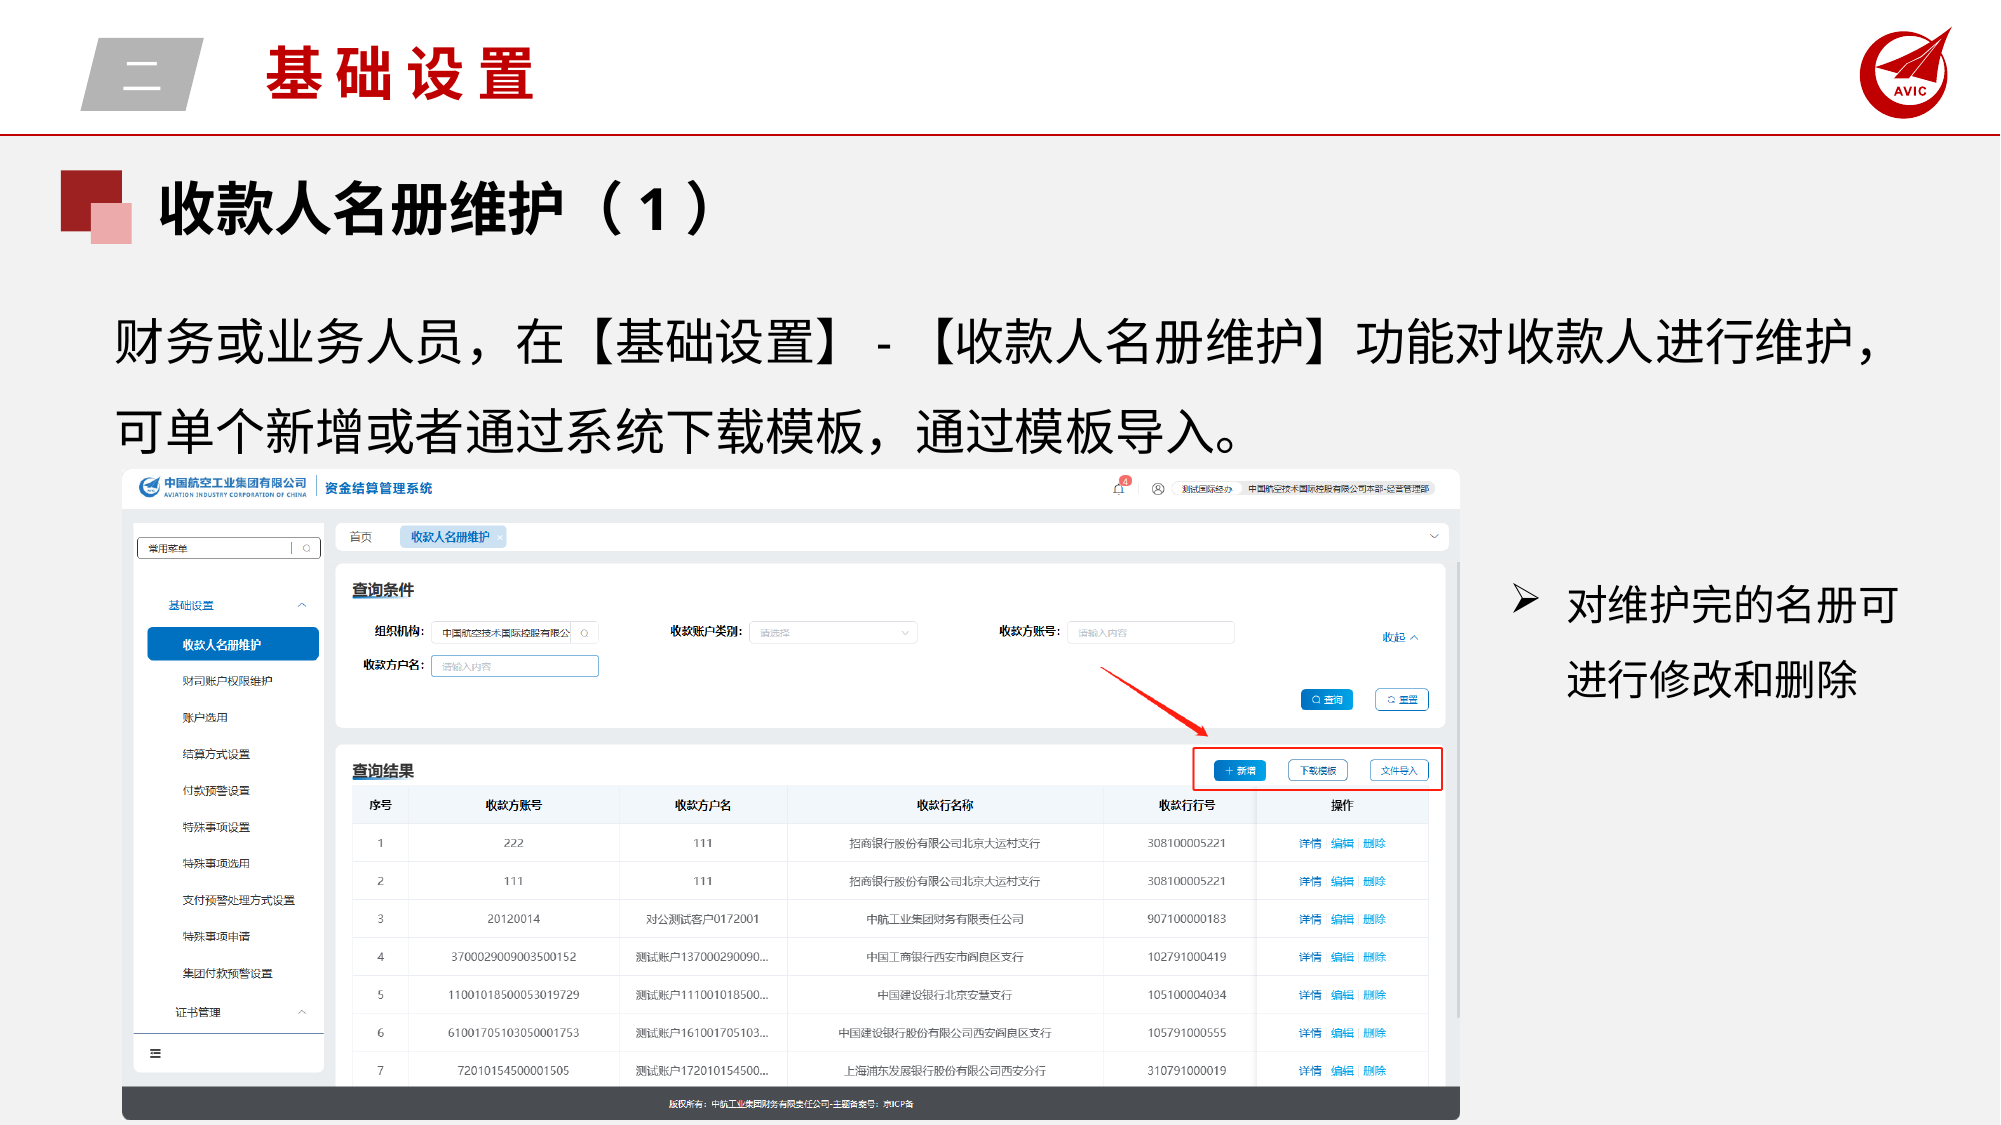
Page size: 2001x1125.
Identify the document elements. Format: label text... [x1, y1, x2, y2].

text_box 收款人名册维护（1） [143, 164, 843, 250]
text_box 财务或业务人员，在【基础设置】-【收款人名册维护】功能对收款人进行维护，可单个新增或者通过系统下载模板，通过模板导入。 [100, 272, 1910, 468]
text_box 基础设置 [250, 37, 1515, 116]
picture [121, 469, 1460, 1120]
text_box [60, 169, 123, 232]
text_box 对维护完的名册可进行修改和删除 [1494, 546, 1942, 712]
text_box 二 [79, 36, 206, 112]
text_box [90, 202, 133, 245]
